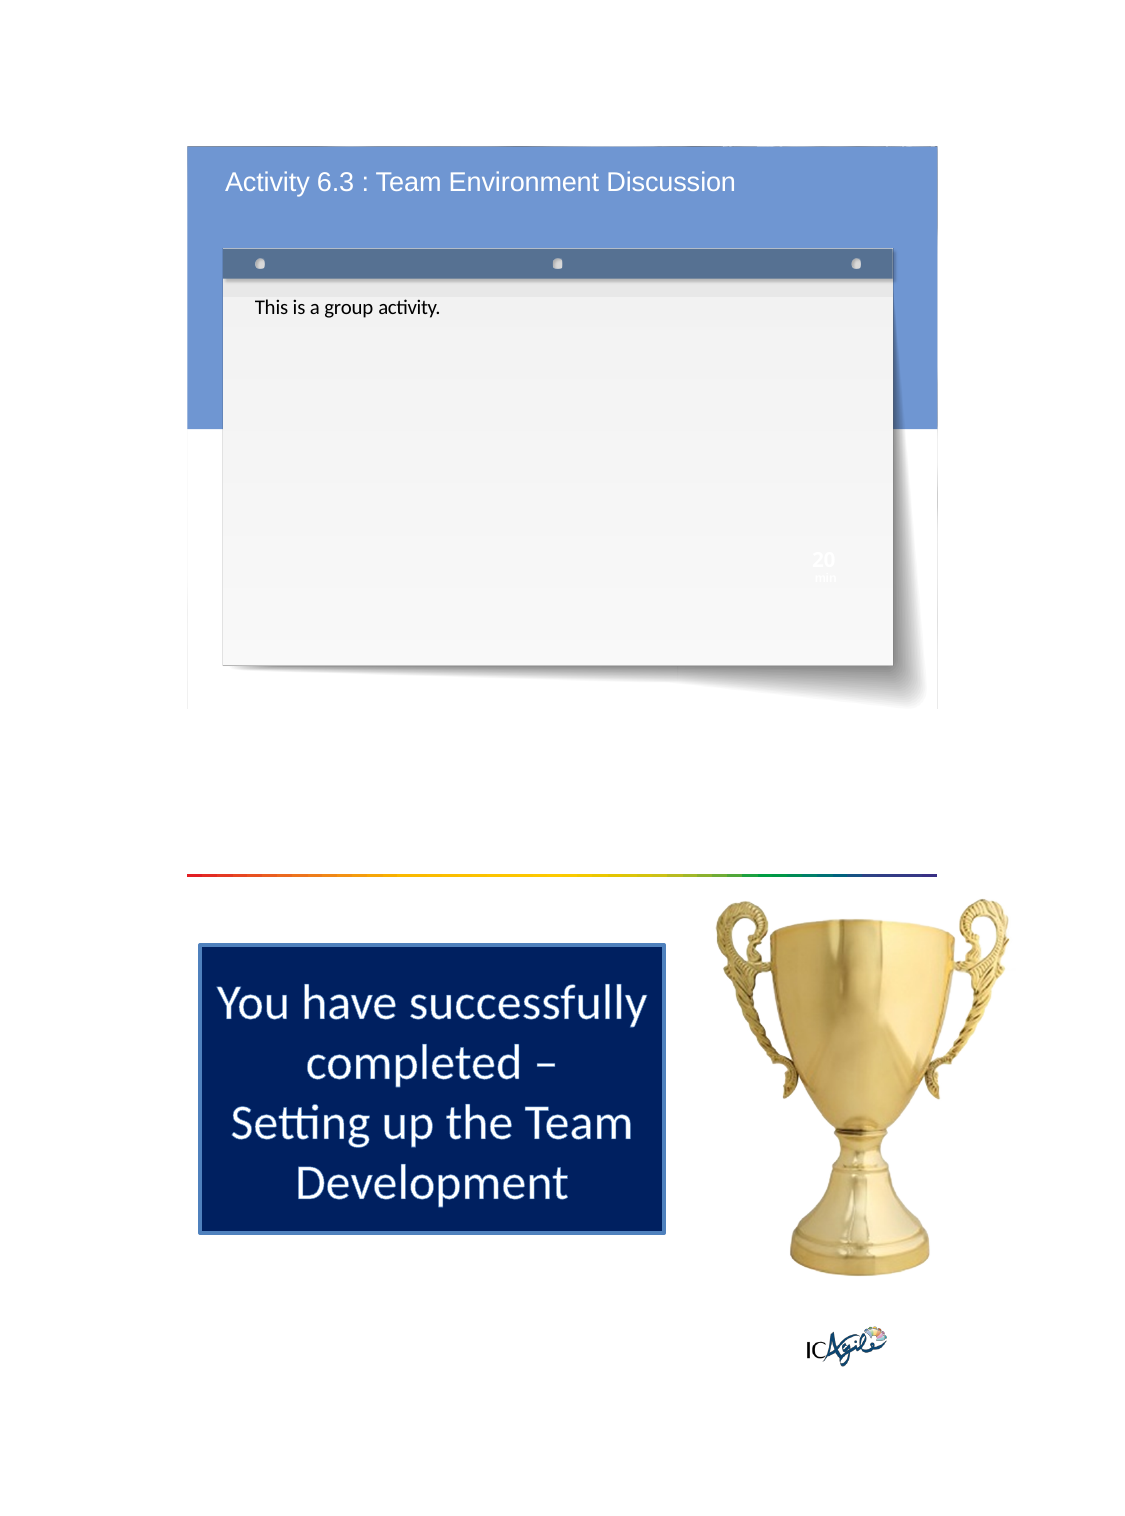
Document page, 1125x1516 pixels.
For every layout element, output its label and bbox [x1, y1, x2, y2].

picture [712, 895, 1016, 1284]
text_box [198, 878, 893, 1385]
text_box [187, 146, 938, 729]
